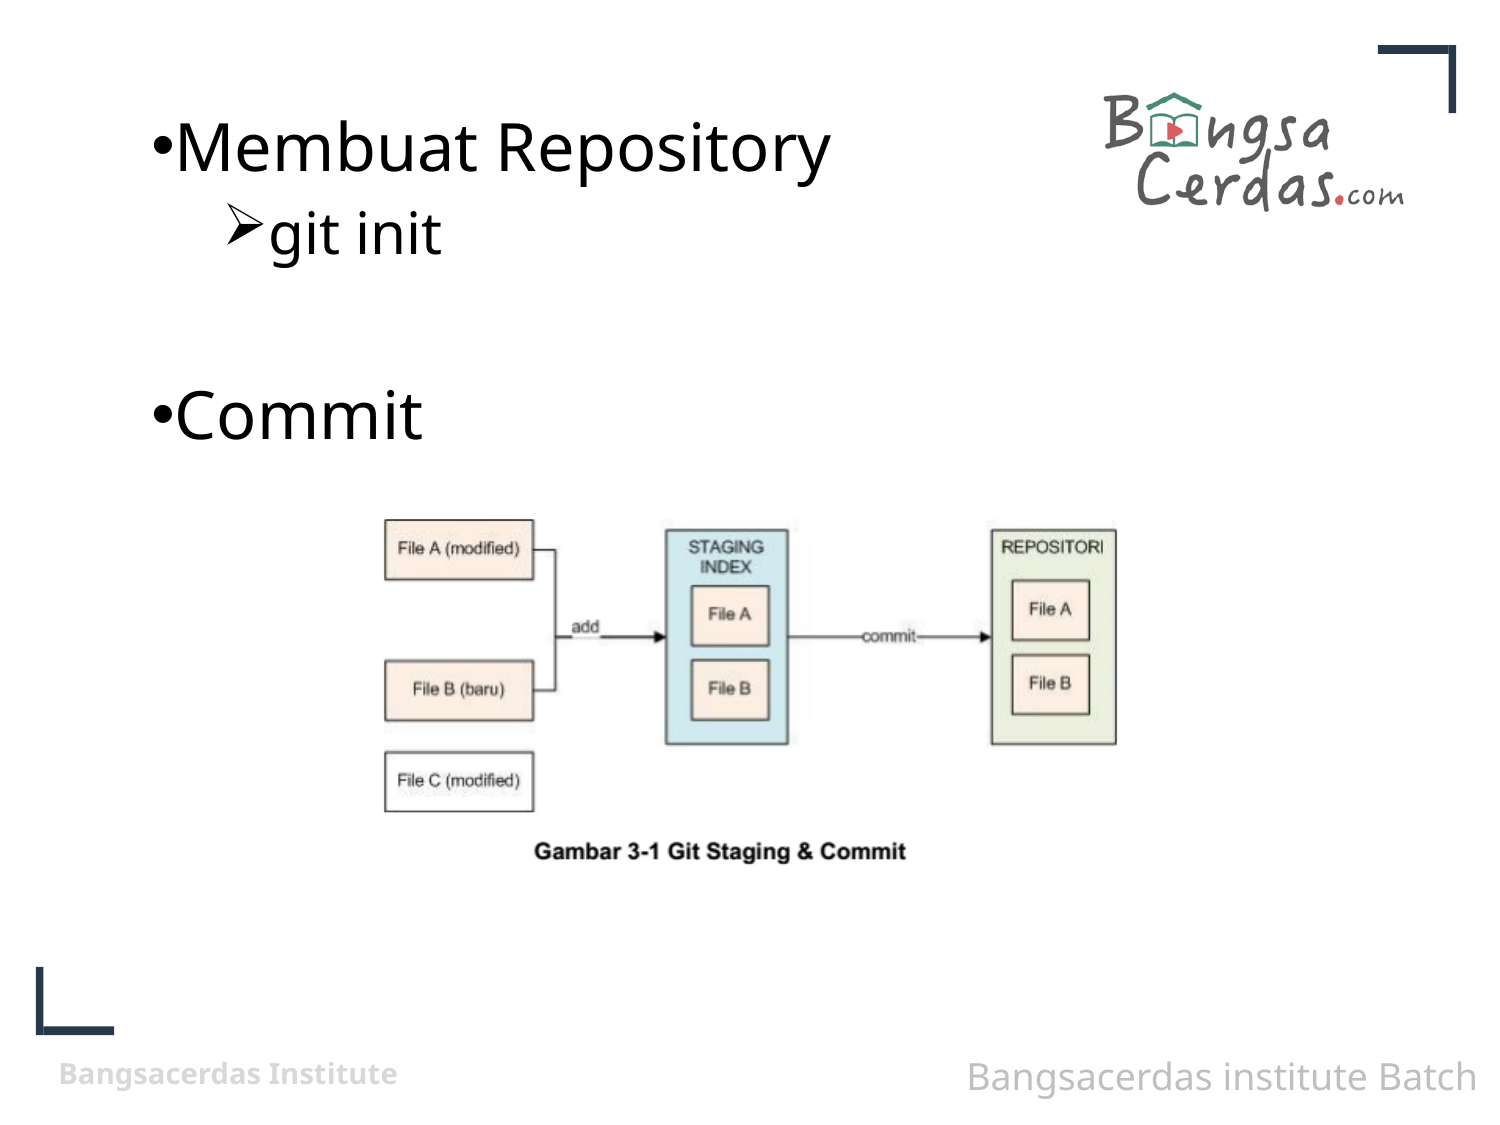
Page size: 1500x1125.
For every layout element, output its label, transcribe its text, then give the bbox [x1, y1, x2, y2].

picture [361, 506, 1139, 872]
list Membuat Repository git init Commit [103, 89, 1397, 1014]
